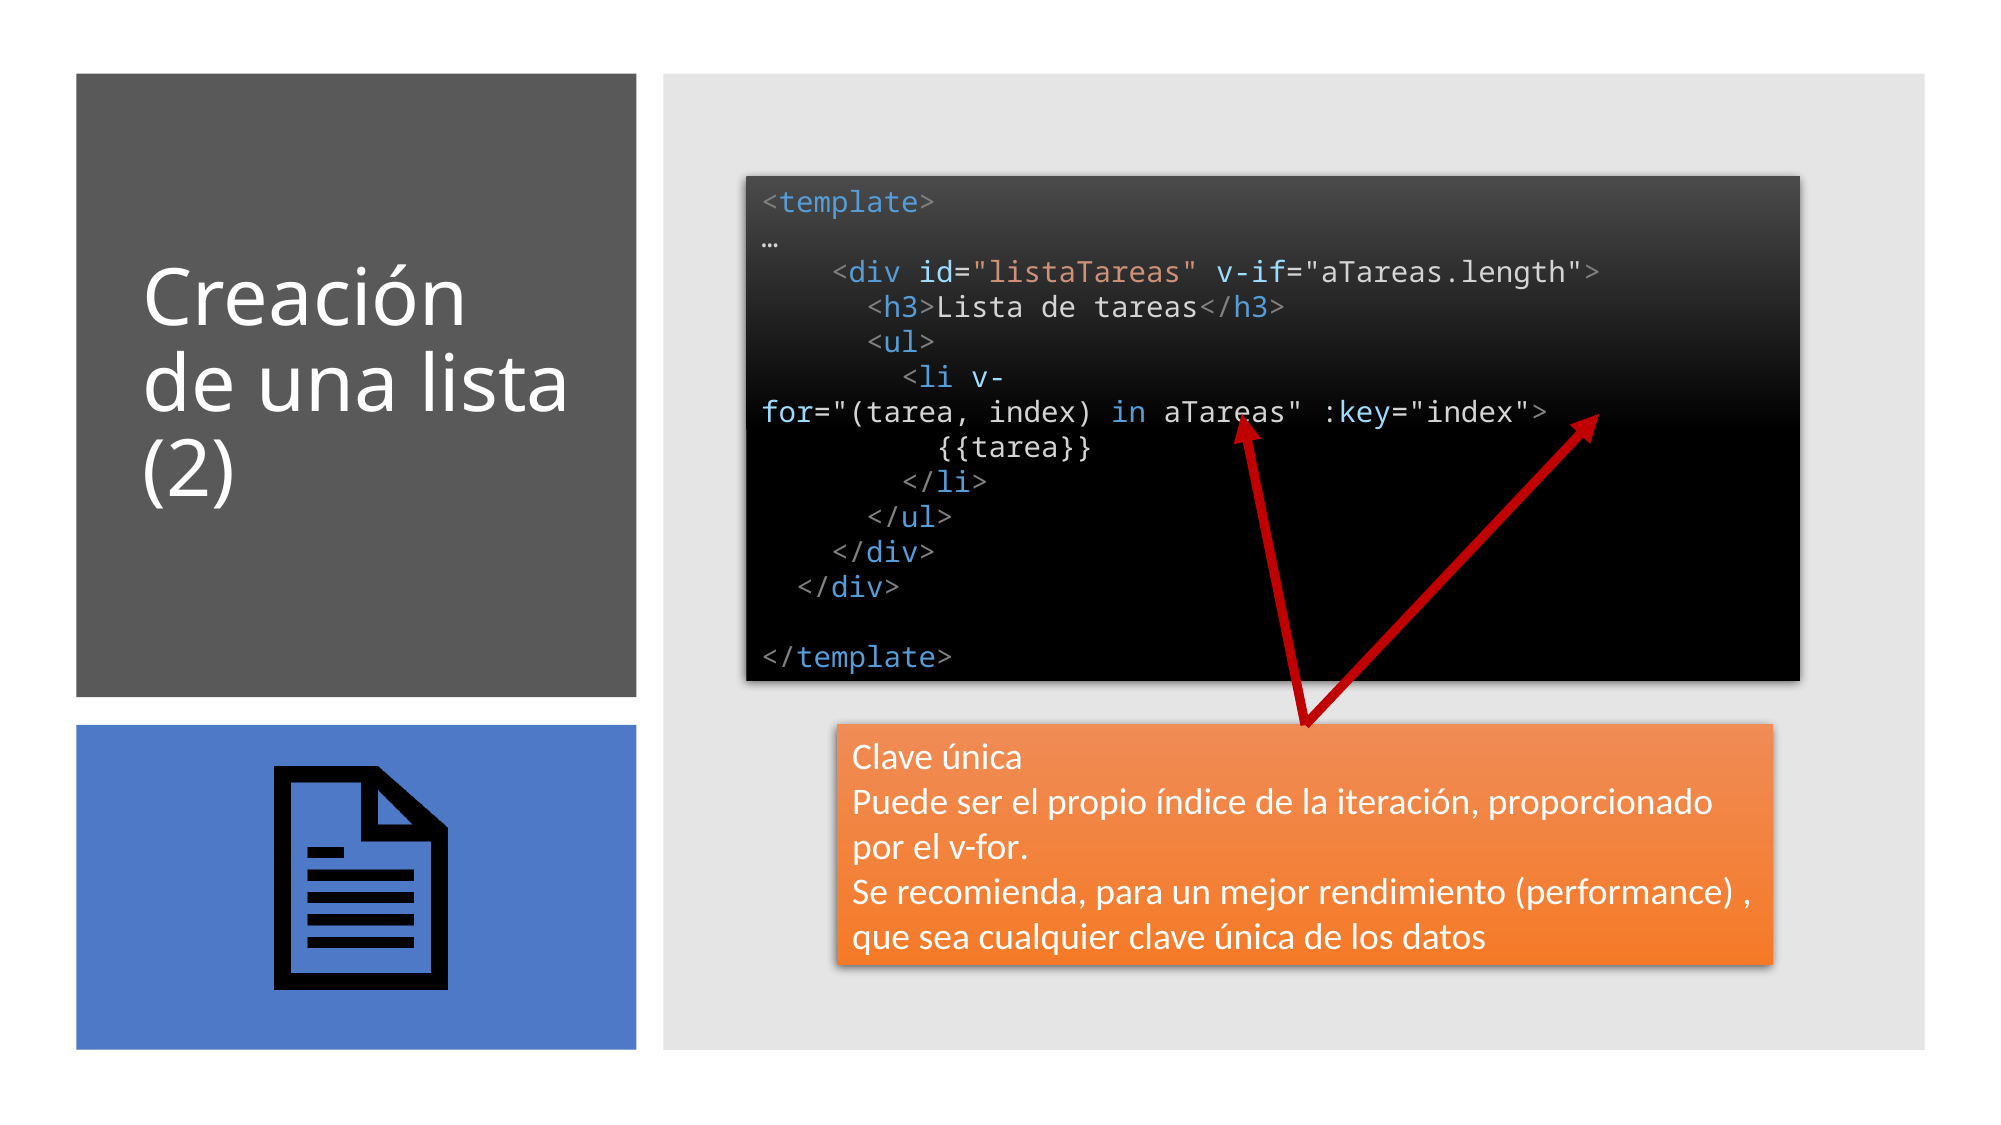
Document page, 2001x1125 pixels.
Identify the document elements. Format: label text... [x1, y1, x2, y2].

text_box [662, 72, 1926, 1051]
title Creación de una lista (2) [127, 120, 595, 652]
list [718, 112, 1873, 1011]
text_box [1241, 413, 1306, 725]
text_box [1306, 413, 1600, 725]
text_box Clave única Puede ser el propio índice de la iteración, proporcionado por el v-for. Se recomienda, para un mejor rendimiento (performance) , que sea cualquier clave única de los datos [837, 724, 1774, 965]
picture [226, 743, 495, 1012]
text_box [75, 724, 637, 1051]
text_box [75, 72, 637, 698]
text_box <template> … <div id="listaTareas" v-if="aTareas.length"> <h3>Lista de tareas</h3> <ul> <li v-for="(tarea, index) in aTareas" :key="index"> {{tarea}} </li> </ul> </div> </div> </template> [746, 176, 1800, 681]
